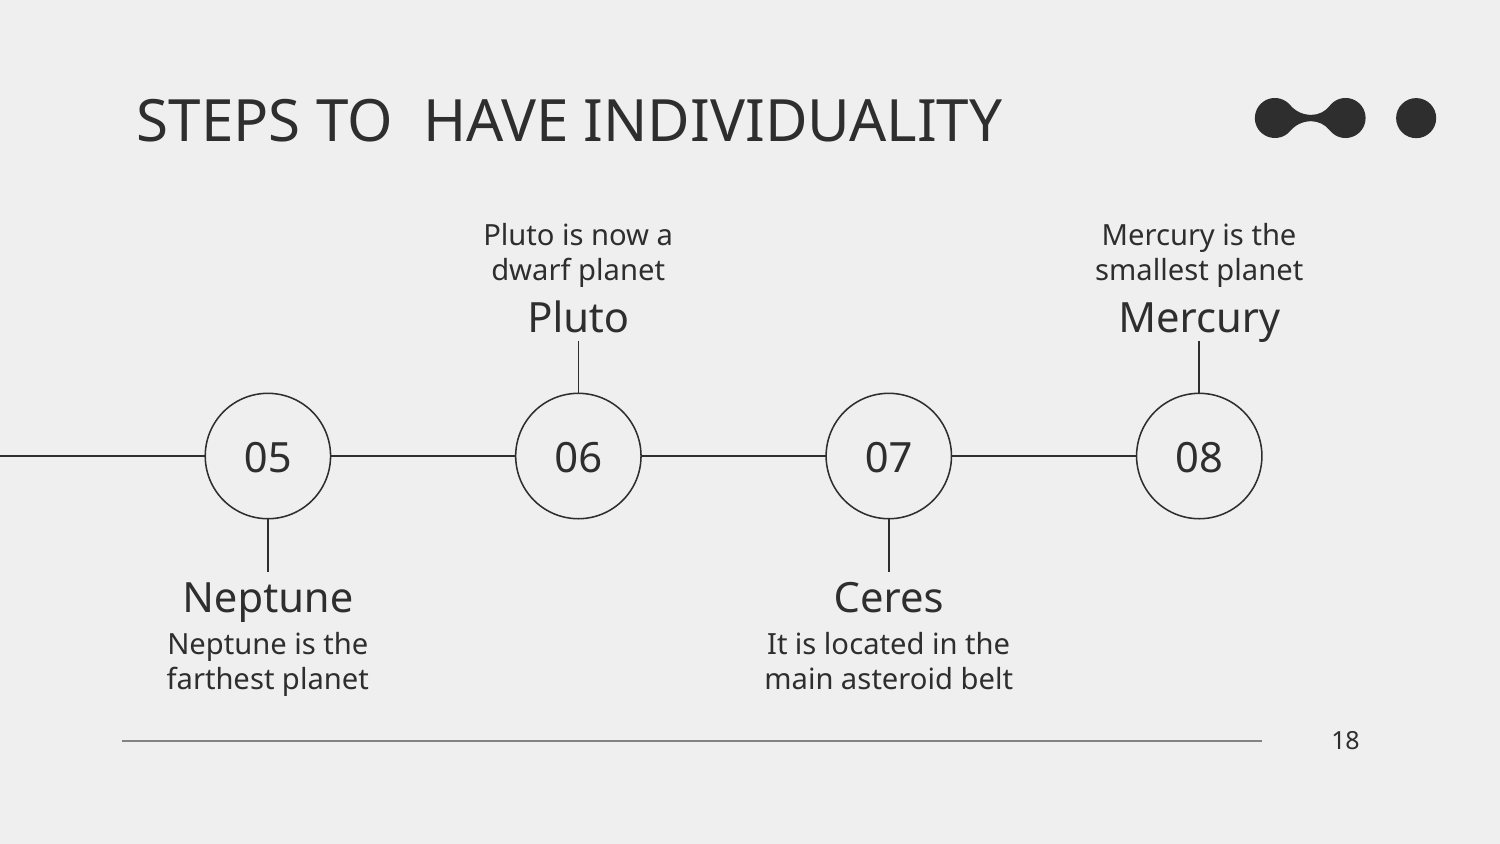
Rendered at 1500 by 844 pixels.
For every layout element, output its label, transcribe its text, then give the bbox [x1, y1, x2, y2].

text_box Neptune [121, 571, 415, 621]
text_box Mercury [1053, 291, 1346, 341]
text_box It is located in the main asteroid belt [742, 621, 1035, 701]
text_box Neptune is the farthest planet [121, 621, 415, 701]
text_box 06 [515, 393, 642, 519]
text_box 07 [826, 393, 952, 519]
text_box 08 [1136, 393, 1262, 519]
text_box 05 [205, 393, 331, 519]
title STEPS TO HAVE INDIVIDUALITY [121, 86, 1197, 150]
slide_number ‹#› [1312, 725, 1379, 758]
text_box Ceres [742, 571, 1035, 621]
text_box Pluto [432, 291, 725, 341]
text_box Pluto is now a dwarf planet [432, 211, 725, 291]
text_box Mercury is the smallest planet [1053, 211, 1346, 291]
